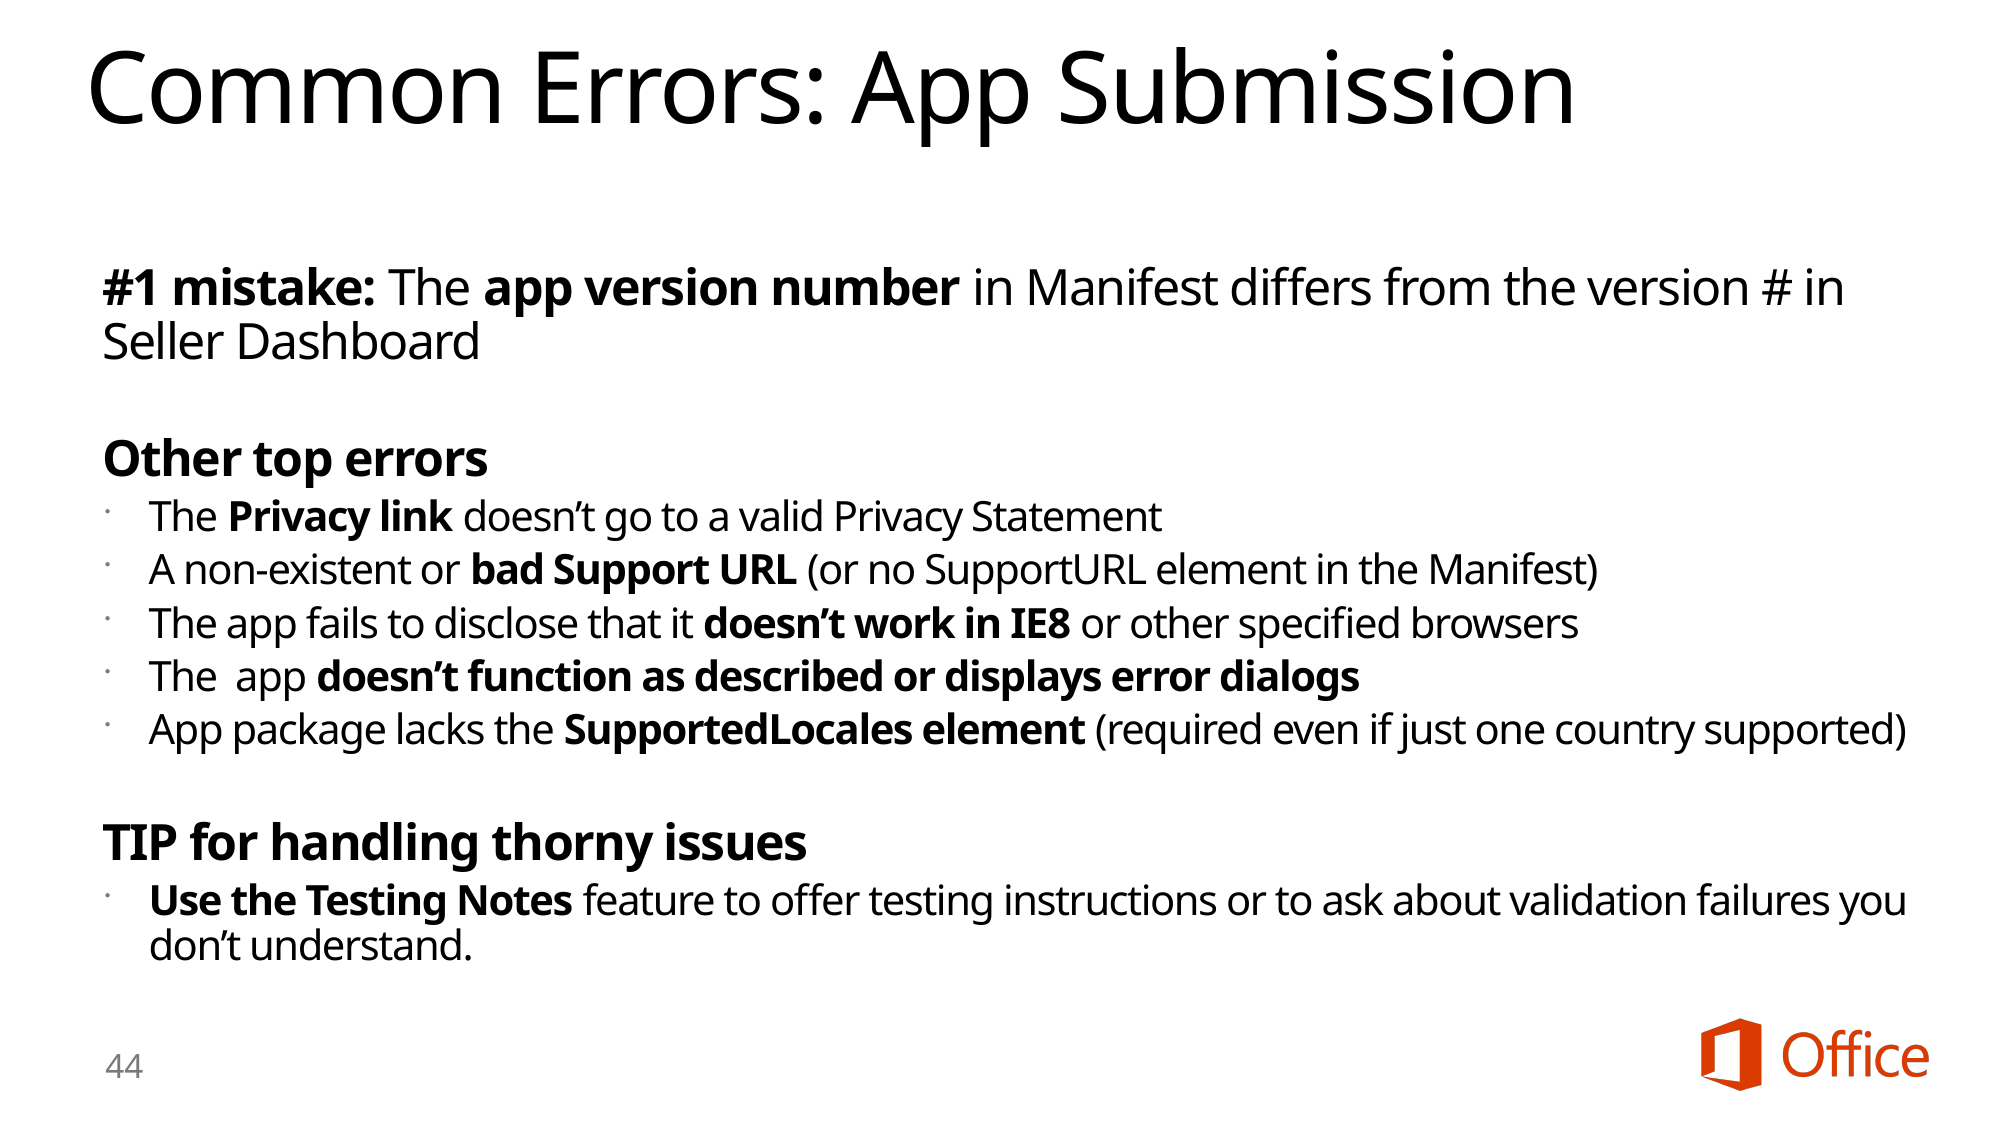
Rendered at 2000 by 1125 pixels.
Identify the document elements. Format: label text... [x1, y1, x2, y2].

list #1 mistake: The app version number in Manifest differs from the version # in Seller Dashboard Other top errors The Privacy link doesn’t go to a valid Privacy Statement A non-existent or bad Support URL (or no SupportURL element in the Manifest) The app fails to disclose that it doesn’t work in IE8 or other specified browsers The app doesn’t function as described or displays error dialogs App package lacks the SupportedLocales element (required even if just one country supported) TIP for handling thorny issues Use the Testing Notes feature to offer testing instructions or to ask about validation failures you don’t understand. [101, 262, 1969, 964]
slide_number 44 [85, 1049, 178, 1086]
title Common Errors: App Submission [85, 37, 1914, 161]
picture [1670, 987, 1960, 1122]
